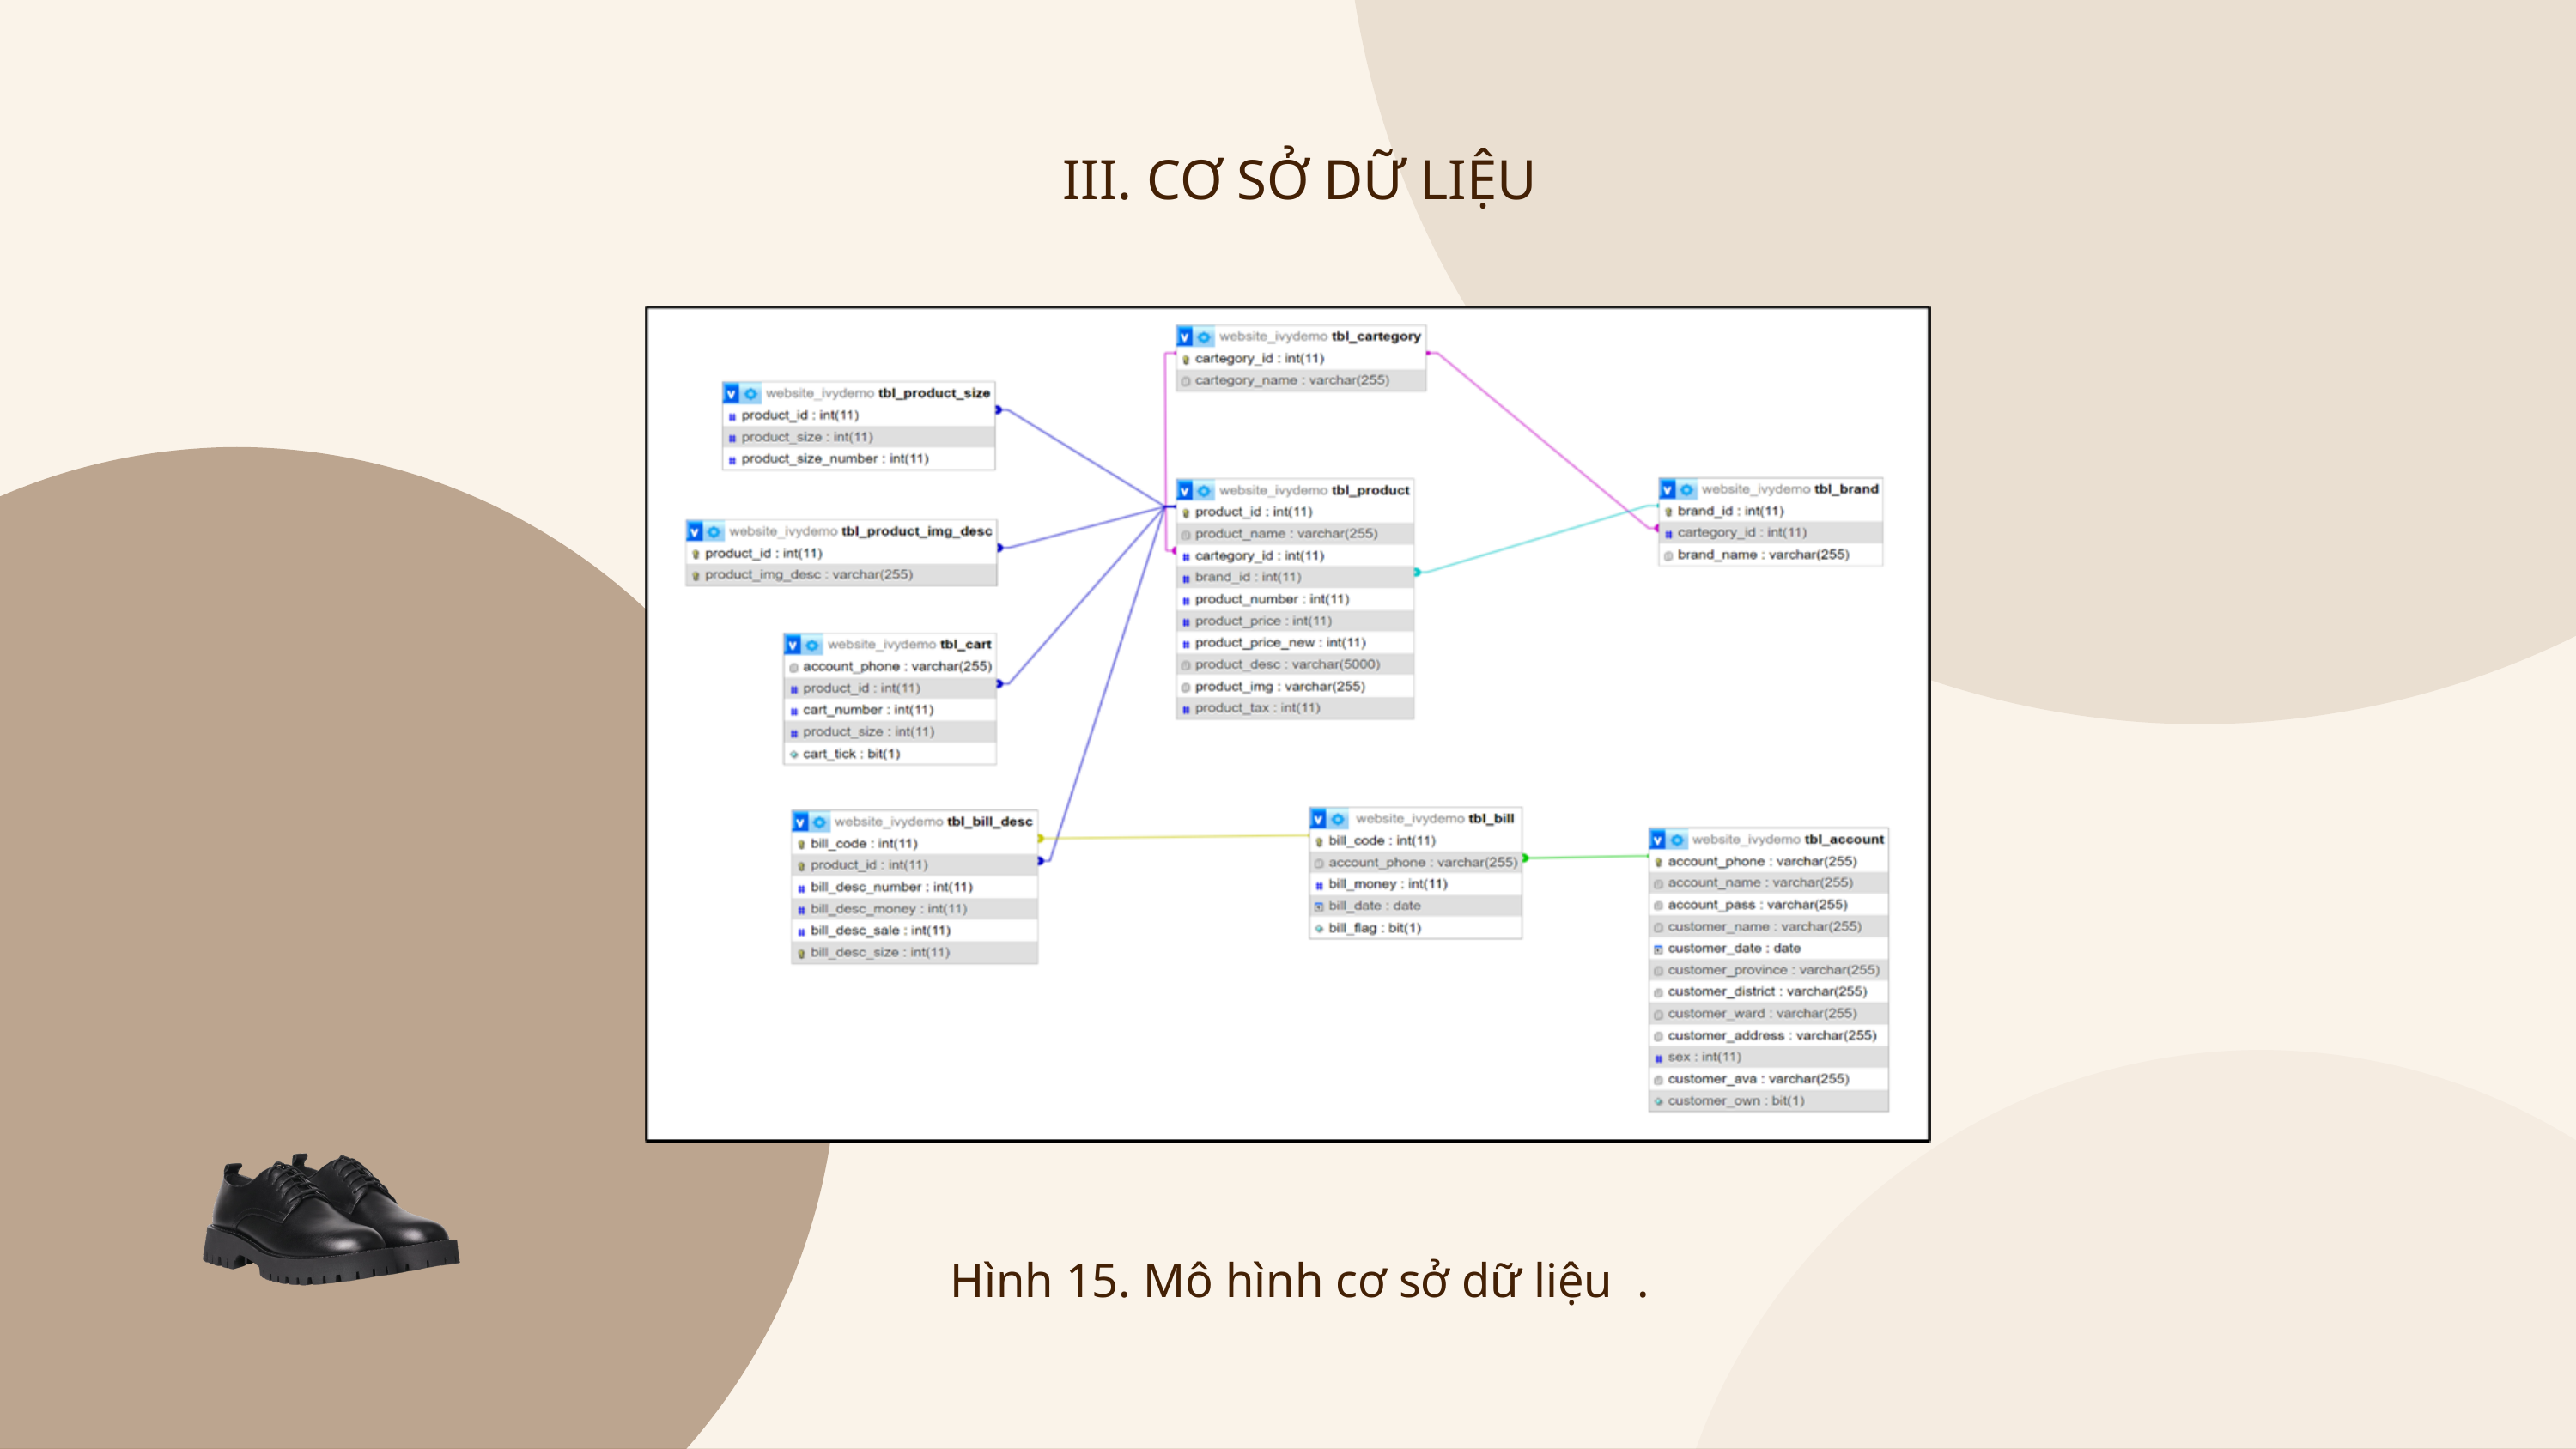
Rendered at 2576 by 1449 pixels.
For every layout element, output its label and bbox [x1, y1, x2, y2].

text_box [0, 446, 841, 1449]
text_box [1340, 0, 2576, 724]
text_box [1657, 1049, 2576, 1449]
text_box [0, 0, 2576, 1449]
